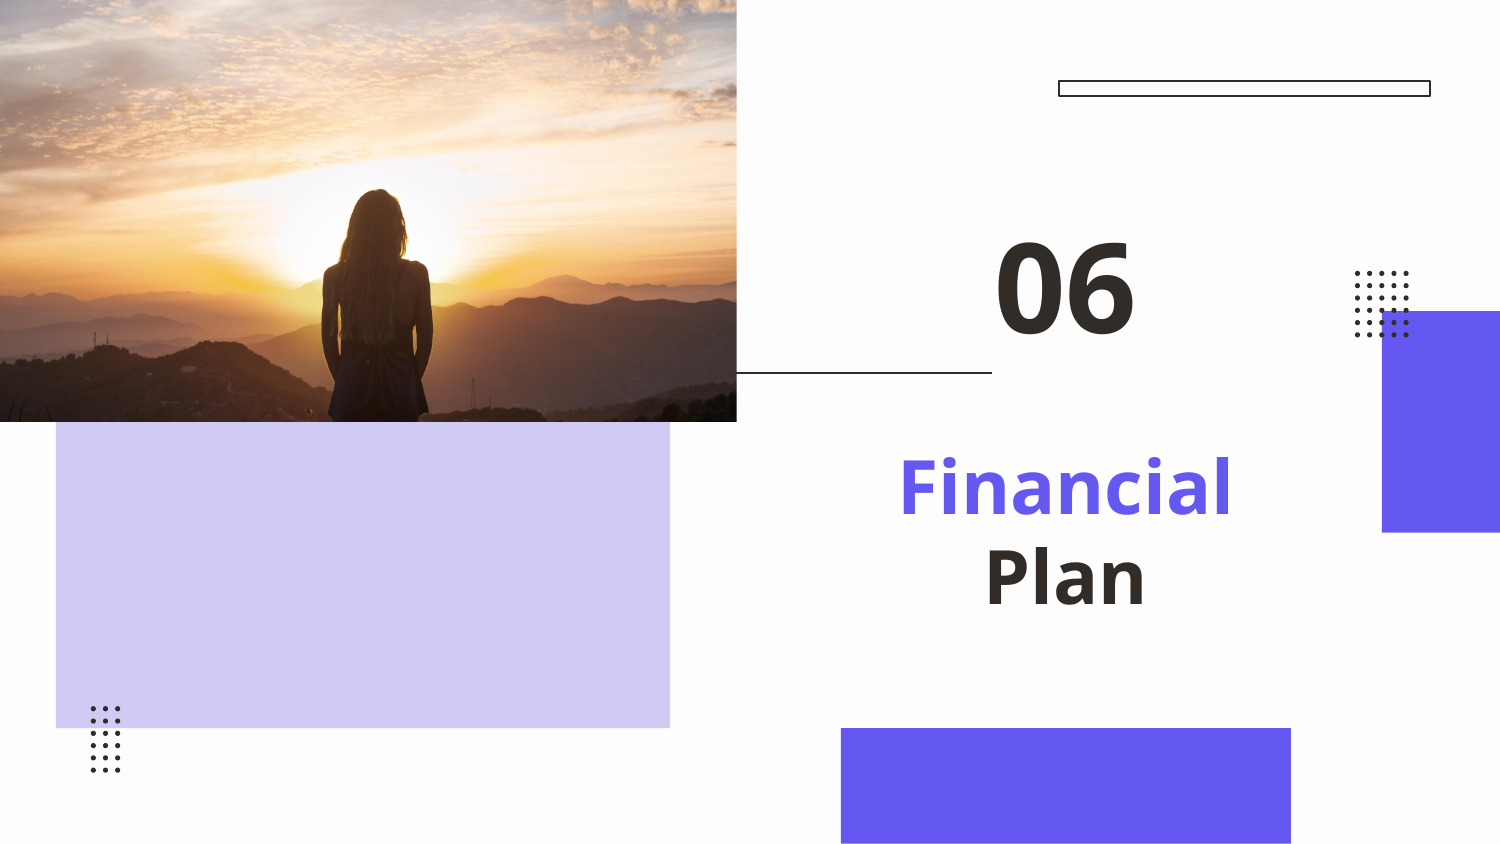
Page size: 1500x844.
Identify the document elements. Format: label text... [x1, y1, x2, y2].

title 06 [750, 235, 1382, 374]
title Financial Plan [807, 374, 1325, 707]
picture [0, 0, 737, 423]
